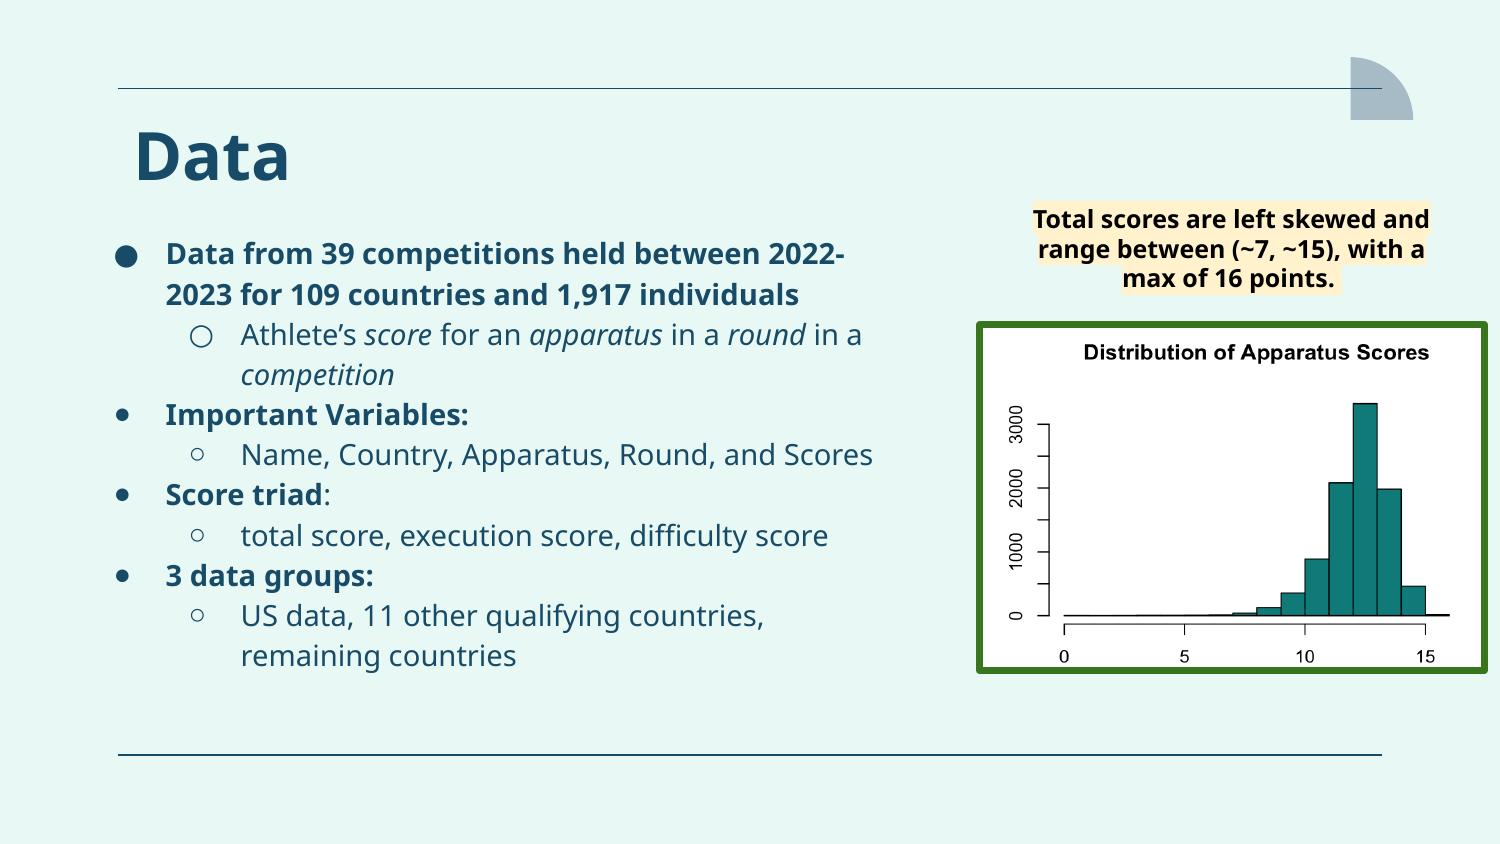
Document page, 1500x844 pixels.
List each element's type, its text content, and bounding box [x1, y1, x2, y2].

text_box Data from 39 competitions held between 2022-2023 for 109 countries and 1,917 individuals Athlete’s score for an apparatus in a round in a competition Important Variables: Name, Country, Apparatus, Round, and Scores Score triad: total score, execution score, difficulty score 3 data groups: US data, 11 other qualifying countries, remaining countries [75, 215, 904, 688]
text_box Total scores are left skewed and range between (~7, ~15), with a max of 16 points. [1001, 188, 1463, 326]
title Data [118, 98, 1382, 193]
picture [982, 327, 1482, 668]
